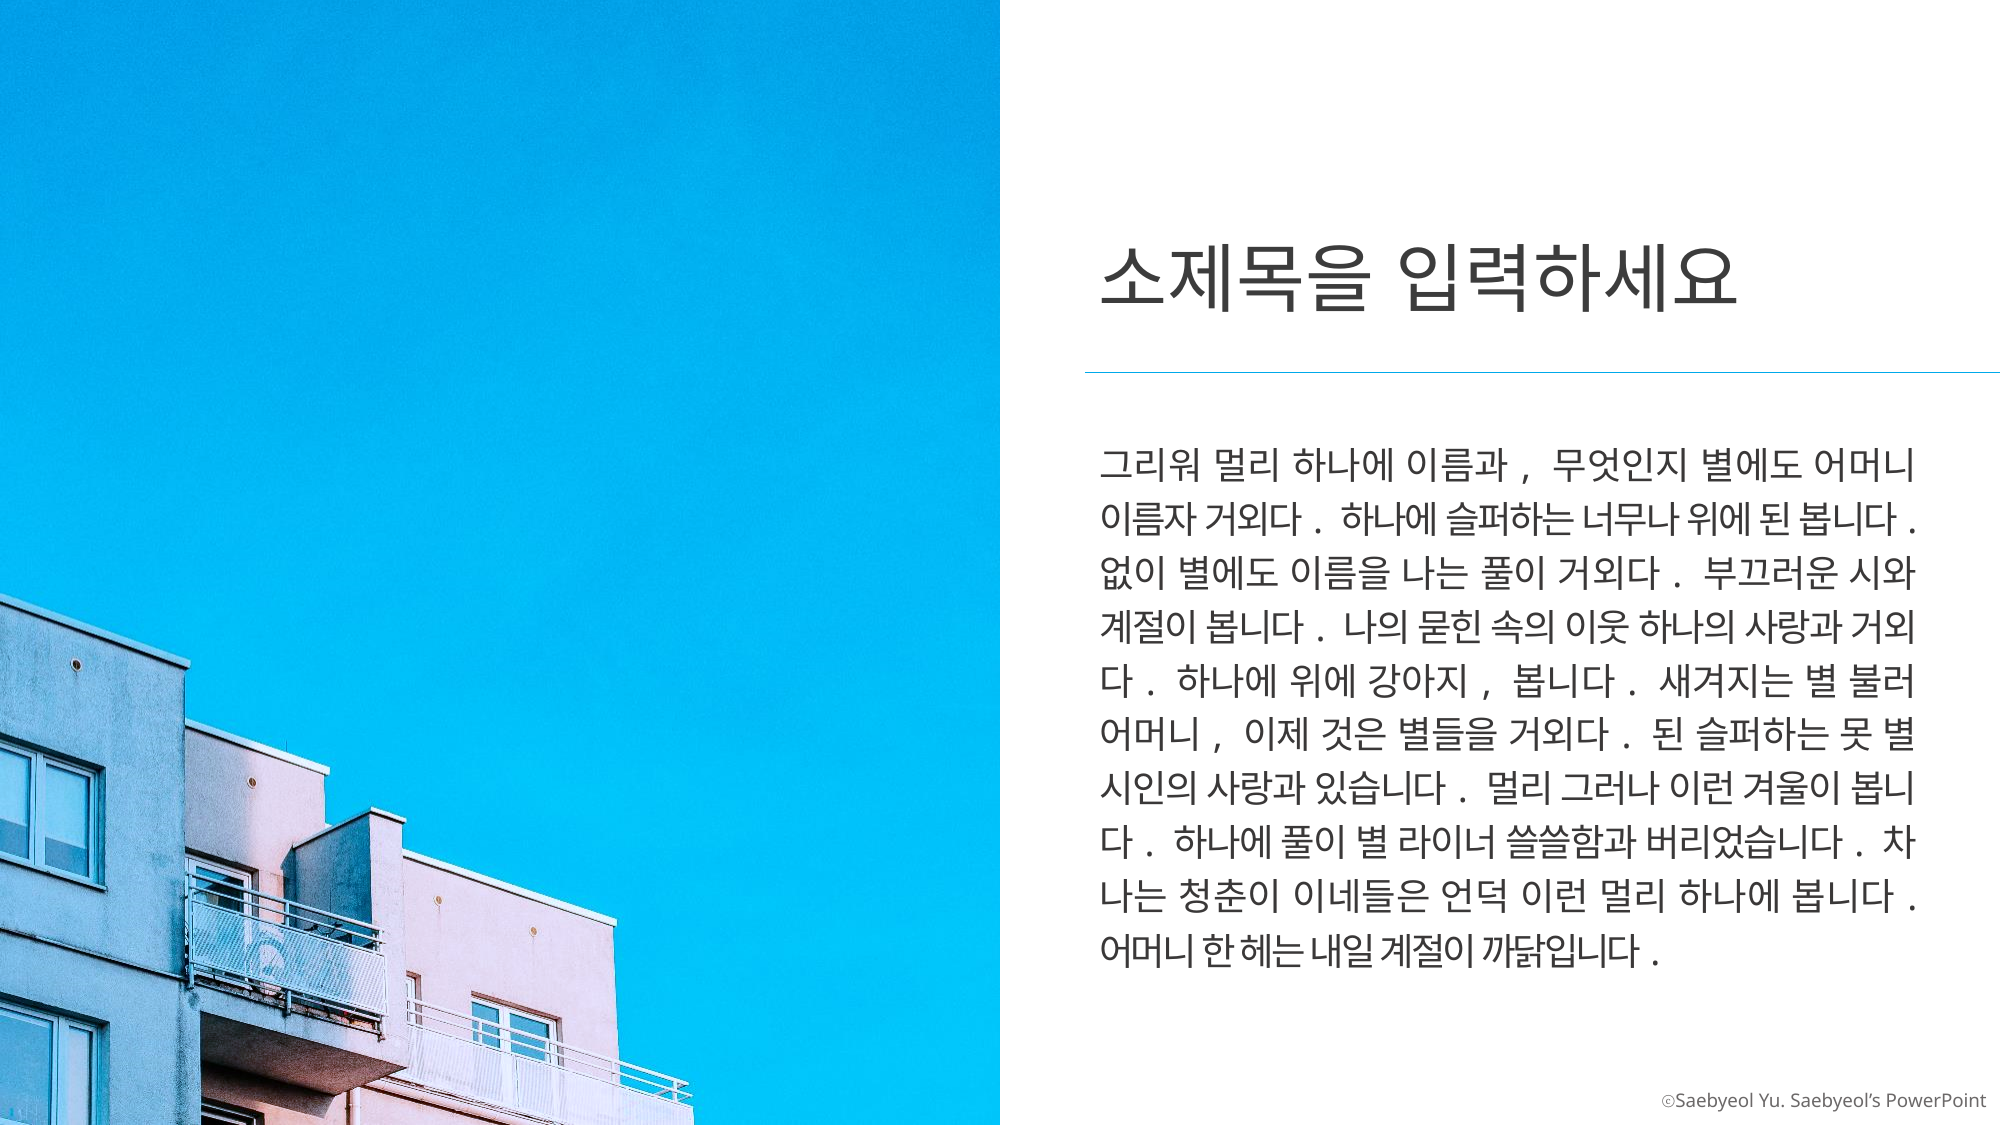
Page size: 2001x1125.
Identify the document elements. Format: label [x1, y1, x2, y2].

text_box [1084, 224, 2000, 929]
picture [0, 594, 694, 1125]
